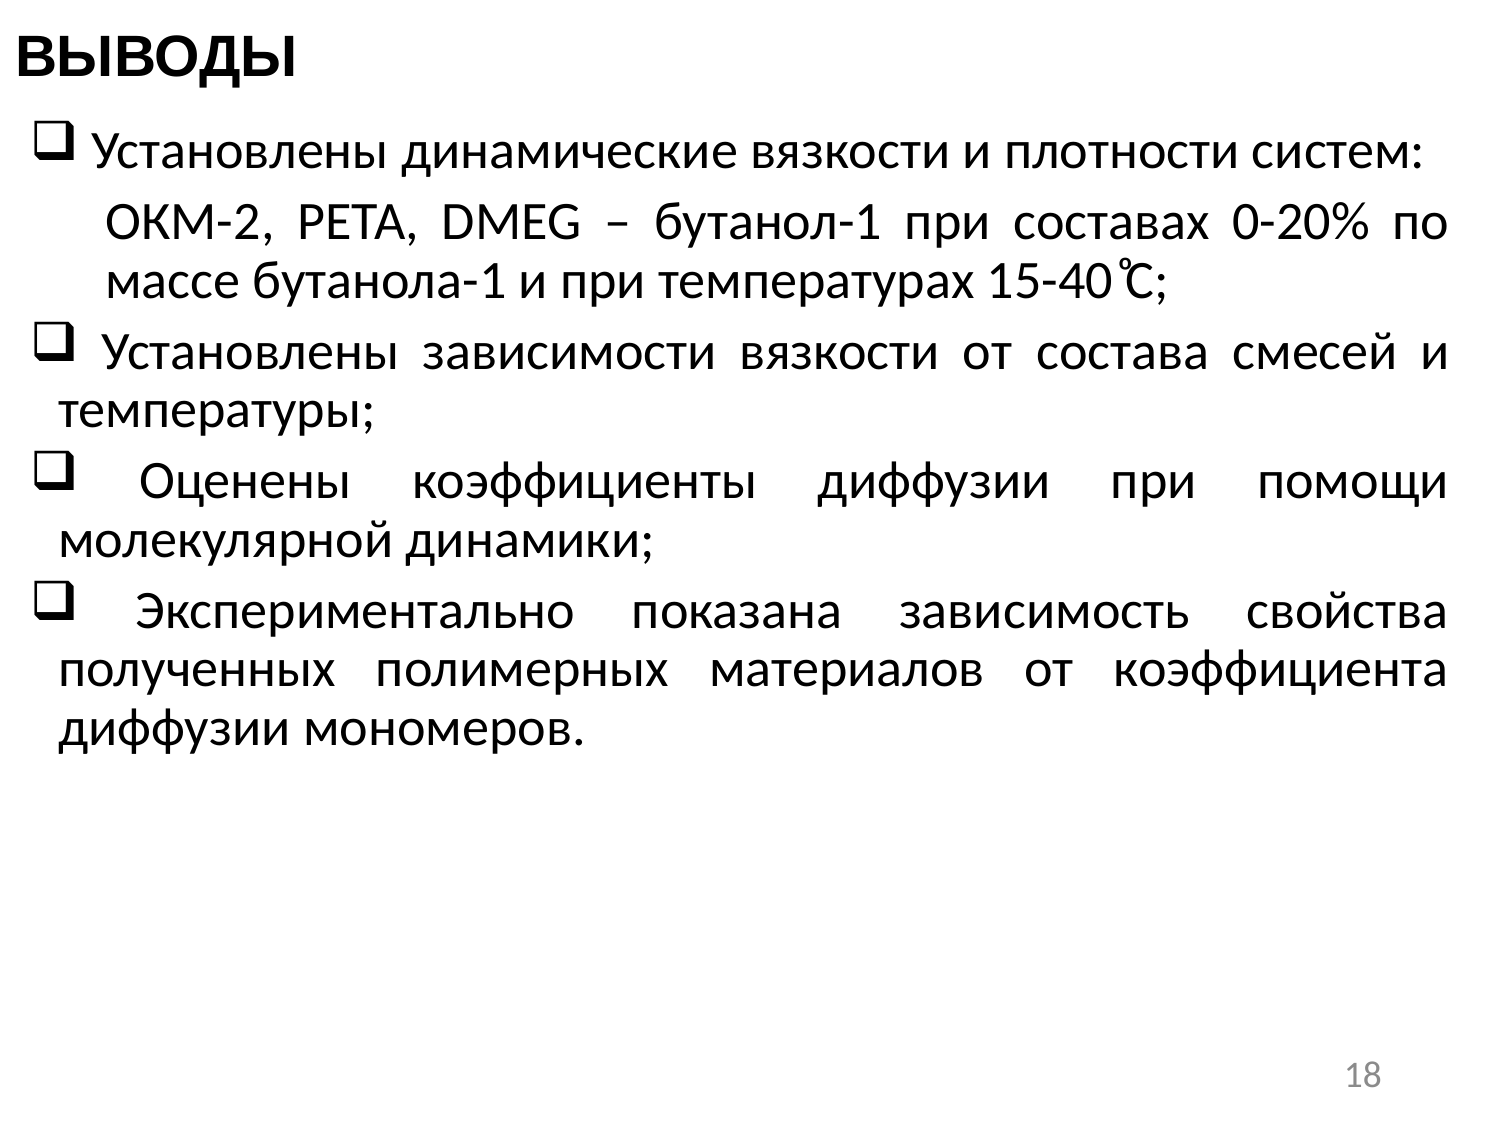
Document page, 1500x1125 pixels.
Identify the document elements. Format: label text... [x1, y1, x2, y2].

slide_number 18 [1059, 1042, 1397, 1103]
title ВЫВОДЫ [0, 0, 1500, 115]
list Установлены динамические вязкости и плотности систем: ОКМ-2, PETA, DMEG – бутанол-1 при составах 0-20% по массе бутанола-1 и при температурах 15-40 ͦС; Установлены зависимости вязкости от состава смесей и температуры; Оценены коэффициенты диффузии при помощи молекулярной динамики; Экспериментально показана зависимость свойства полученных полимерных материалов от коэффициента диффузии мономеров. [15, 115, 1466, 984]
